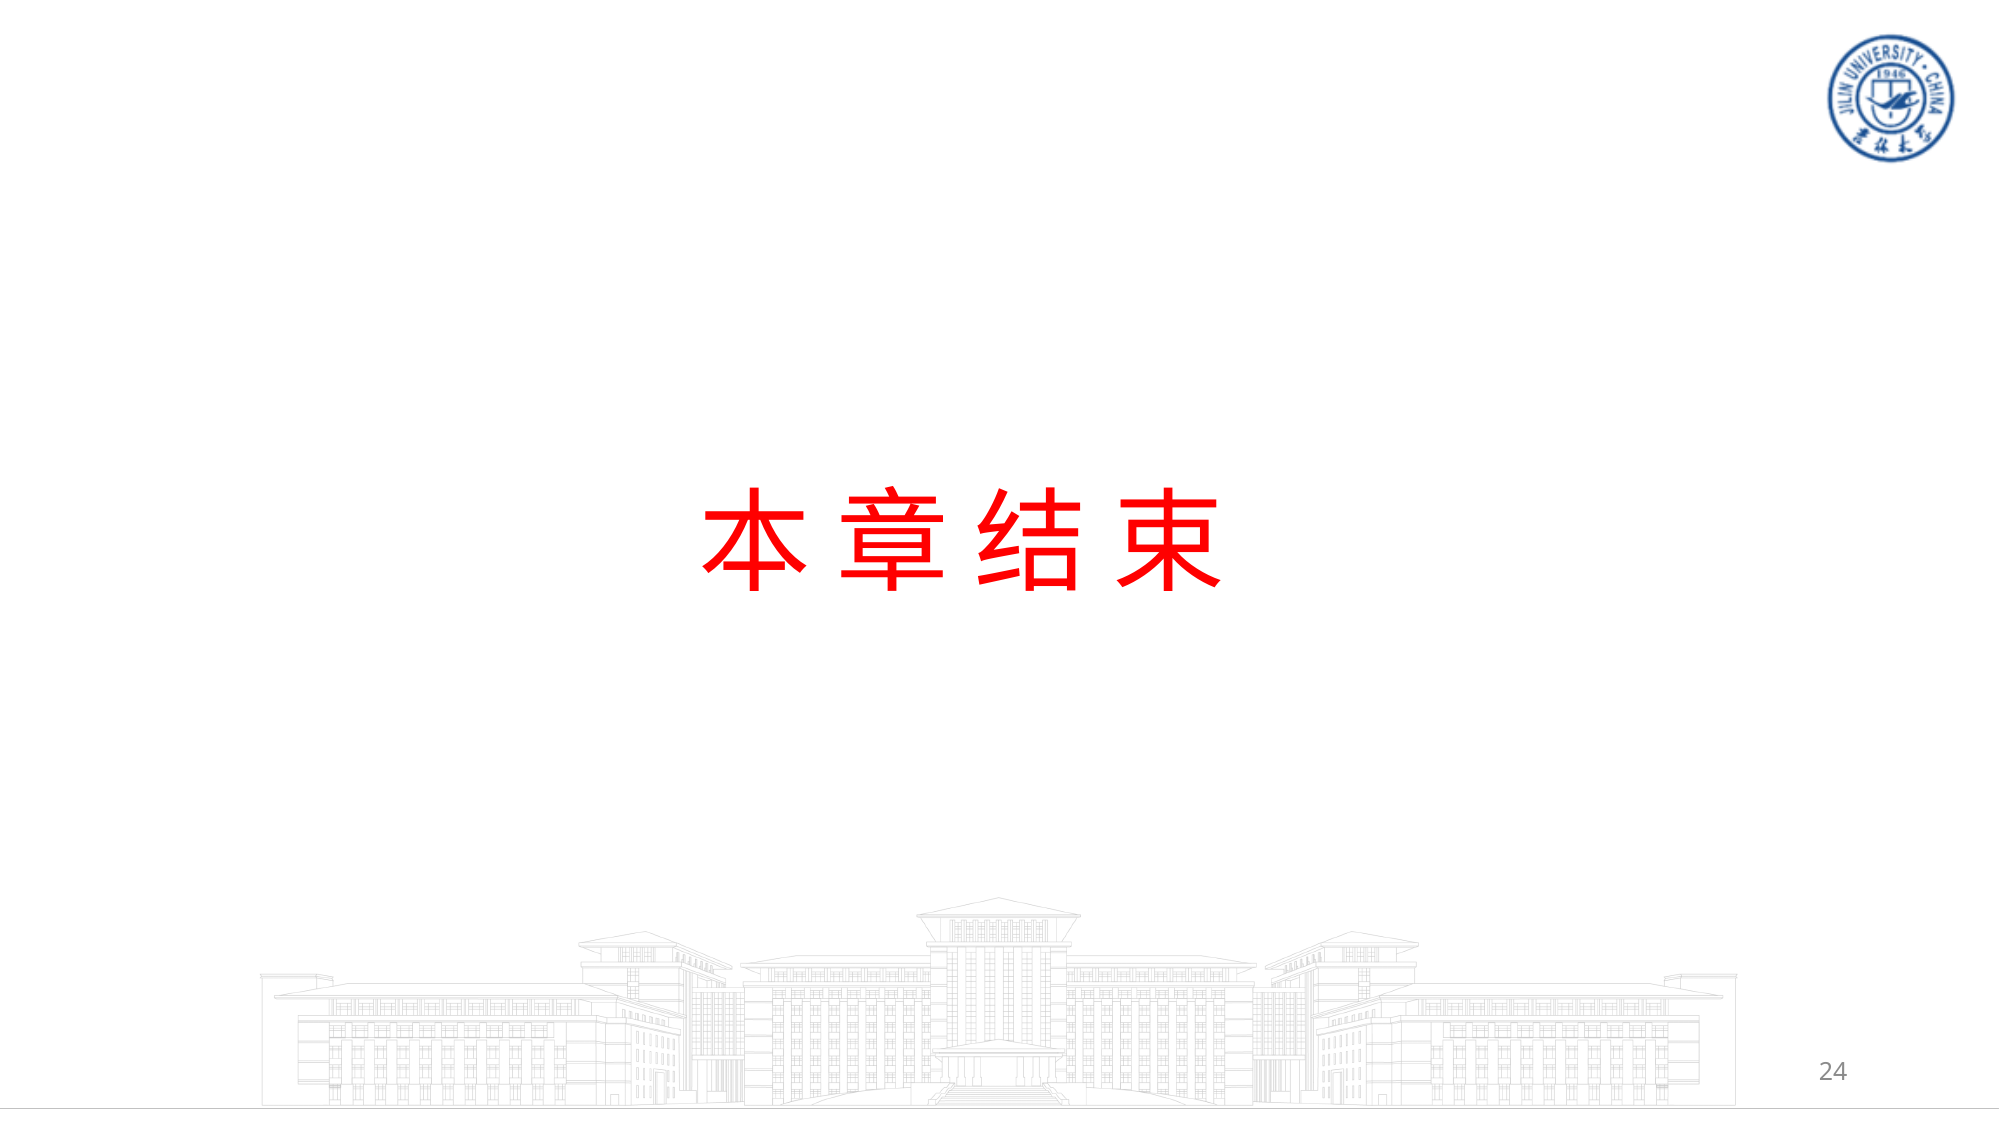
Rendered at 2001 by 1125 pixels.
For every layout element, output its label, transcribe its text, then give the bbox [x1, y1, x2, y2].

title 本 章 结 束 [99, 437, 1825, 655]
slide_number 24 [1412, 1042, 1863, 1103]
picture [1824, 15, 1965, 173]
